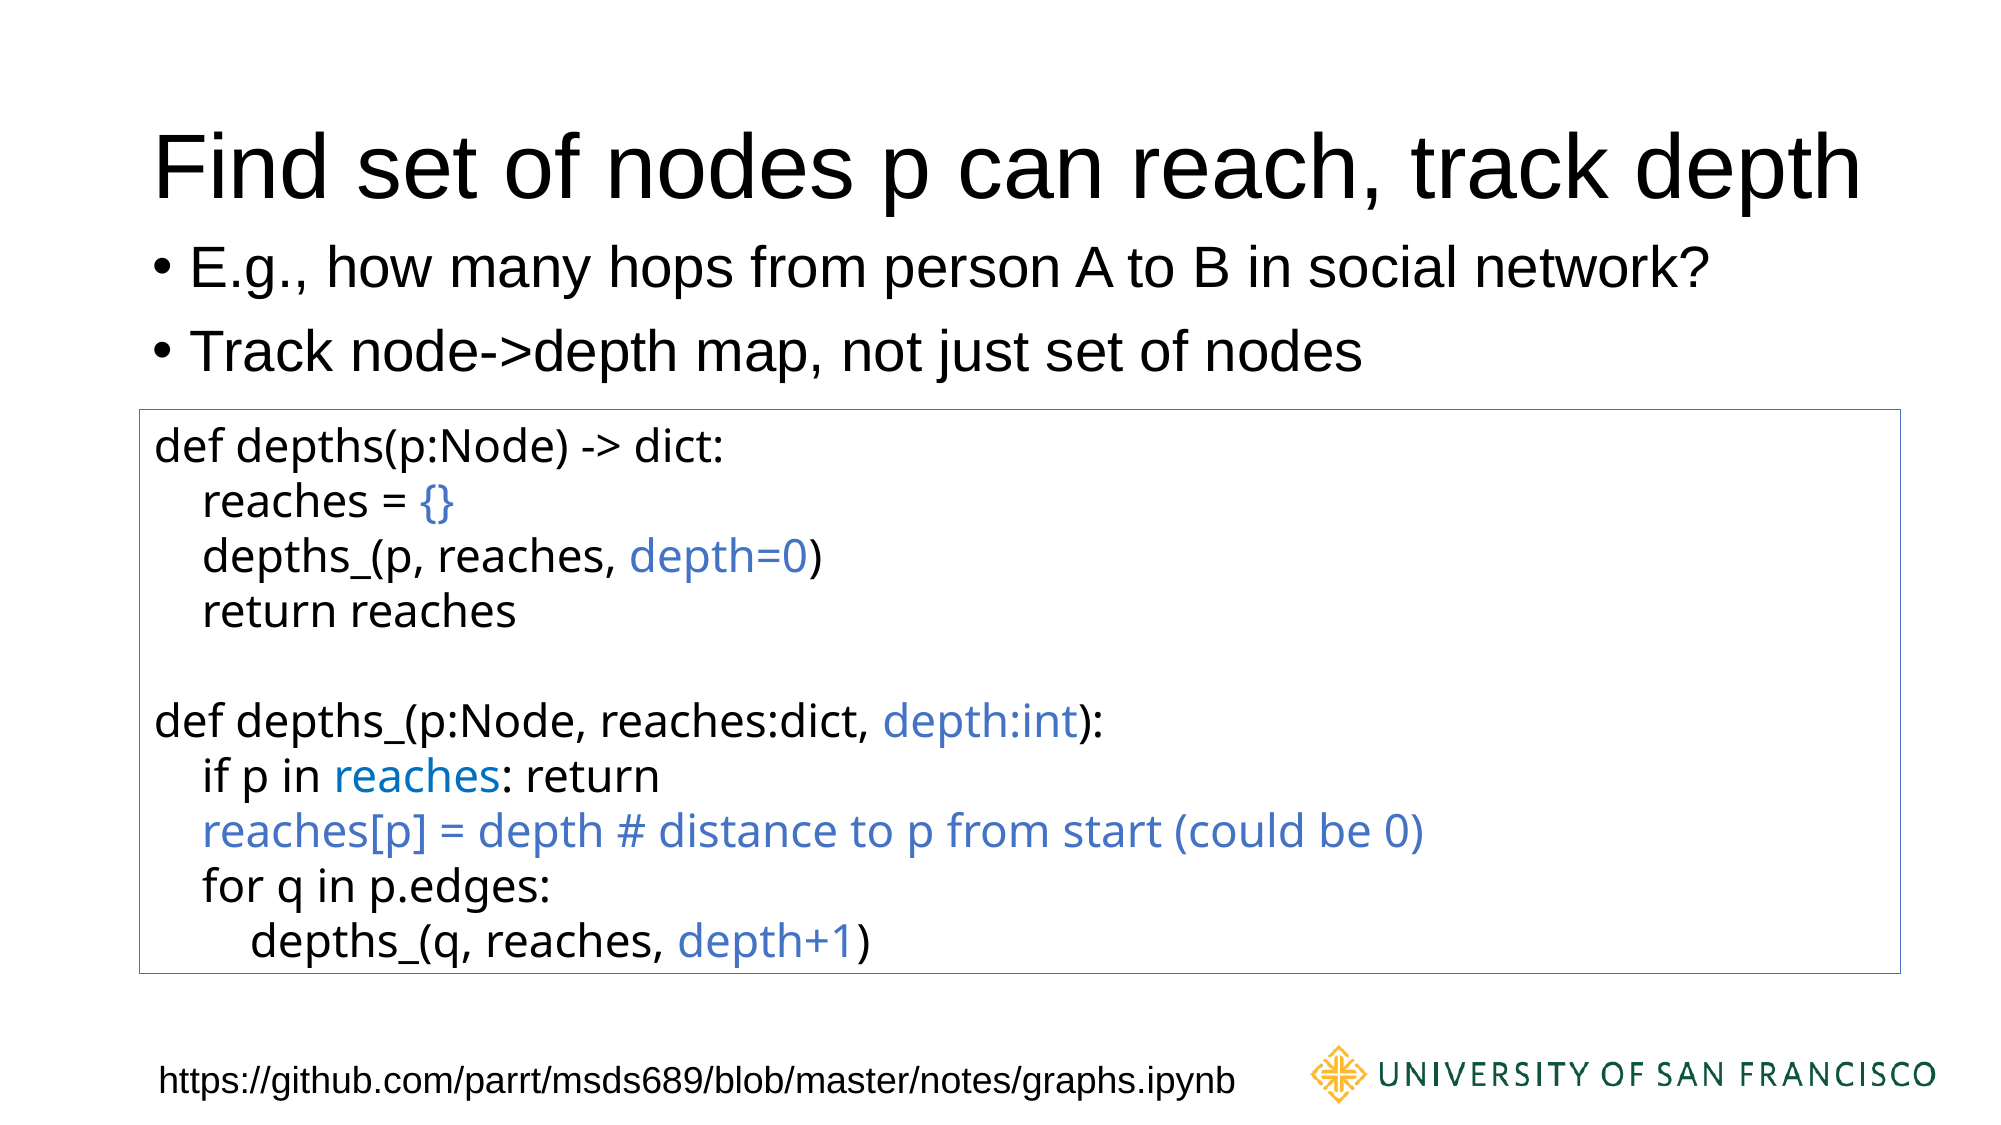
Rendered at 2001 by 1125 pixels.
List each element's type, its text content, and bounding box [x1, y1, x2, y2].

list E.g., how many hops from person A to B in social network? Track node->depth map, not just set of nodes [137, 229, 1863, 1014]
title Find set of nodes p can reach, track depth [137, 59, 1949, 278]
text_box def depths(p:Node) -> dict: reaches = {} depths_(p, reaches, depth=0) return reaches def depths_(p:Node, reaches:dict, depth:int): if p in reaches: return reaches[p] = depth # distance to p from start (could be 0) for q in p.edges: depths_(q, reaches, depth+1) [139, 409, 1901, 974]
text_box https://github.com/parrt/msds689/blob/master/notes/graphs.ipynb [143, 1048, 1252, 1108]
